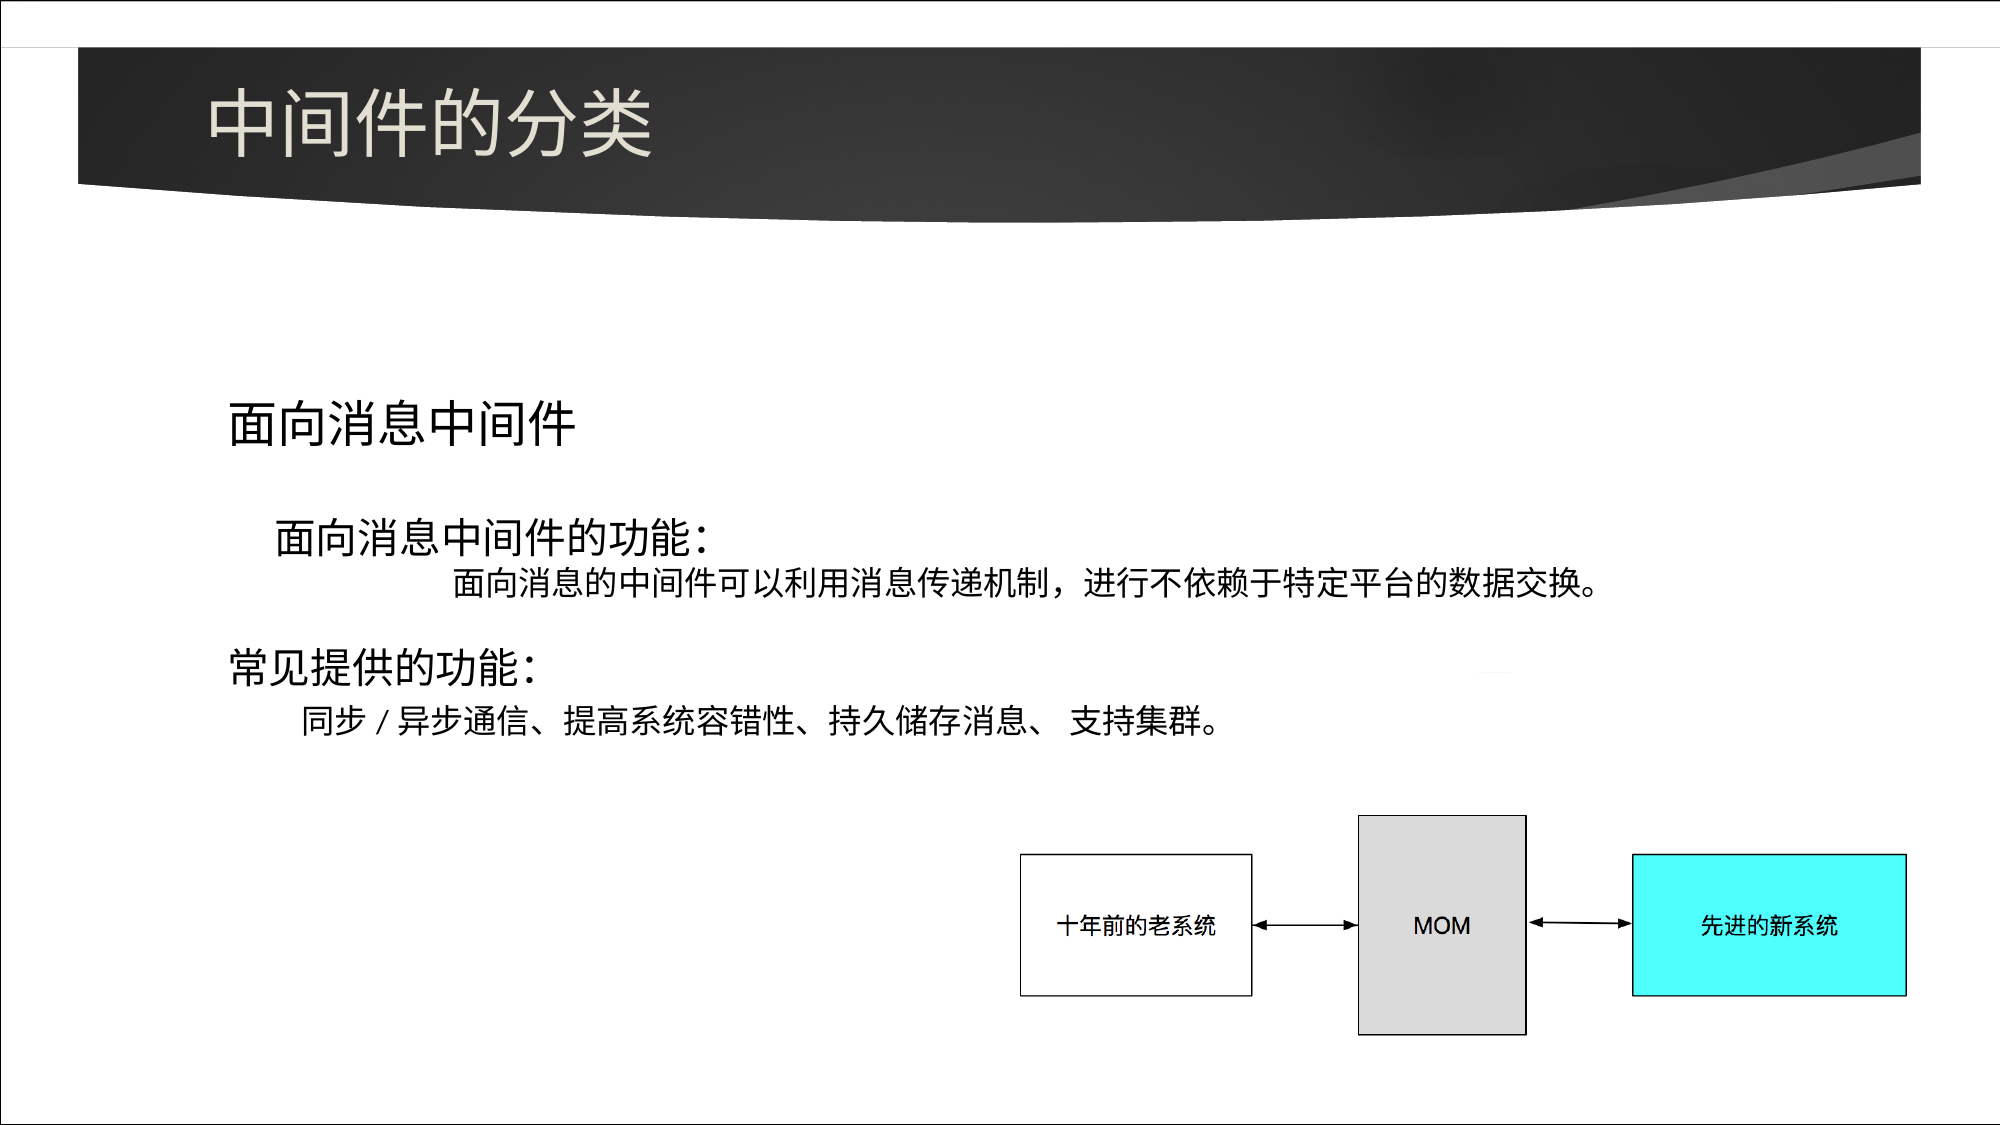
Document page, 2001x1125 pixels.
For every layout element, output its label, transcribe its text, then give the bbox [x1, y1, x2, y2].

picture [988, 762, 1957, 1112]
text_box [0, 0, 2000, 1125]
text_box 面向消息中间件 面向消息中间件的功能： 面向消息的中间件可以利用消息传递机制，进行不依赖于特定平台的数据交换。 常见提供的功能： 同步/异步通信、提高系统容错性、持久储存消息、 支持集群。 [183, 384, 1863, 790]
